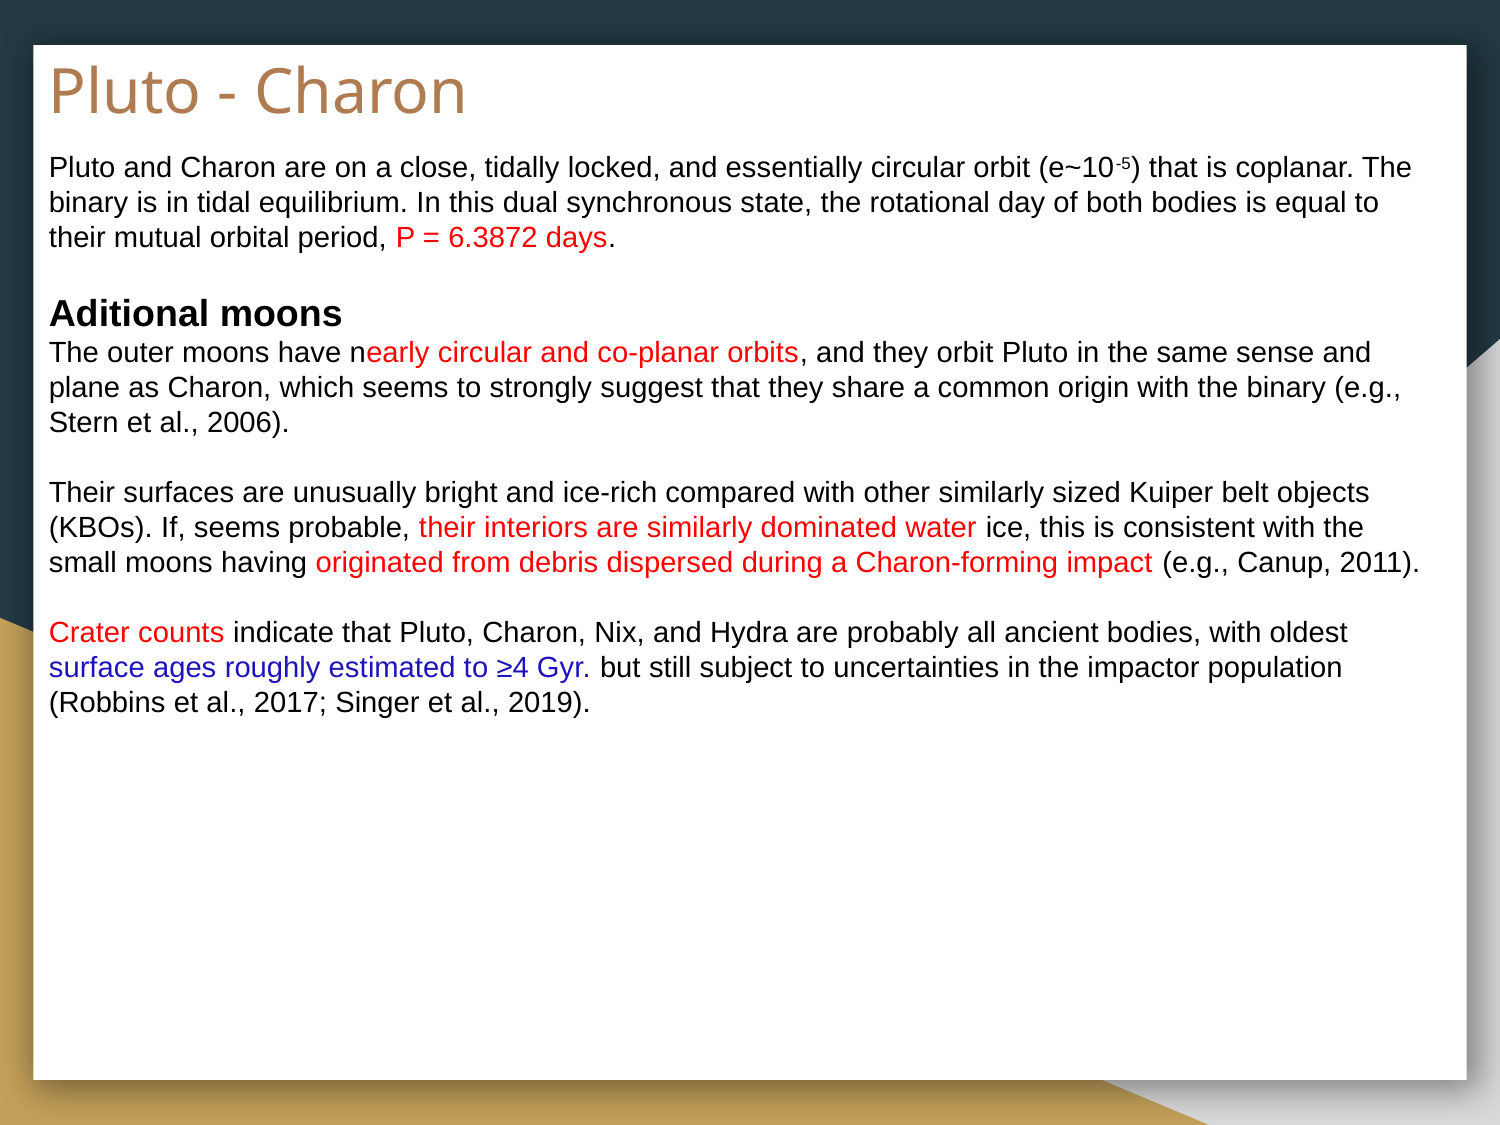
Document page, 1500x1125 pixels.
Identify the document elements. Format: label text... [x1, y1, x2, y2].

title Pluto - Charon [33, 36, 1266, 133]
text_box Pluto and Charon are on a close, tidally locked, and essentially circular orbit (e~10-5) that is coplanar. The binary is in tidal equilibrium. In this dual synchronous state, the rotational day of both bodies is equal to their mutual orbital period, P = 6.3872 days. Aditional moons The outer moons have nearly circular and co-planar orbits, and they orbit Pluto in the same sense and plane as Charon, which seems to strongly suggest that they share a common origin with the binary (e.g., Stern et al., 2006). Their surfaces are unusually bright and ice-rich compared with other similarly sized Kuiper belt objects (KBOs). If, seems probable, their interiors are similarly dominated water ice, this is consistent with the small moons having originated from debris dispersed during a Charon-forming impact (e.g., Canup, 2011). Crater counts indicate that Pluto, Charon, Nix, and Hydra are probably all ancient bodies, with oldest surface ages roughly estimated to ≥4 Gyr. but still subject to uncertainties in the impactor population (Robbins et al., 2017; Singer et al., 2019). [33, 133, 1456, 220]
